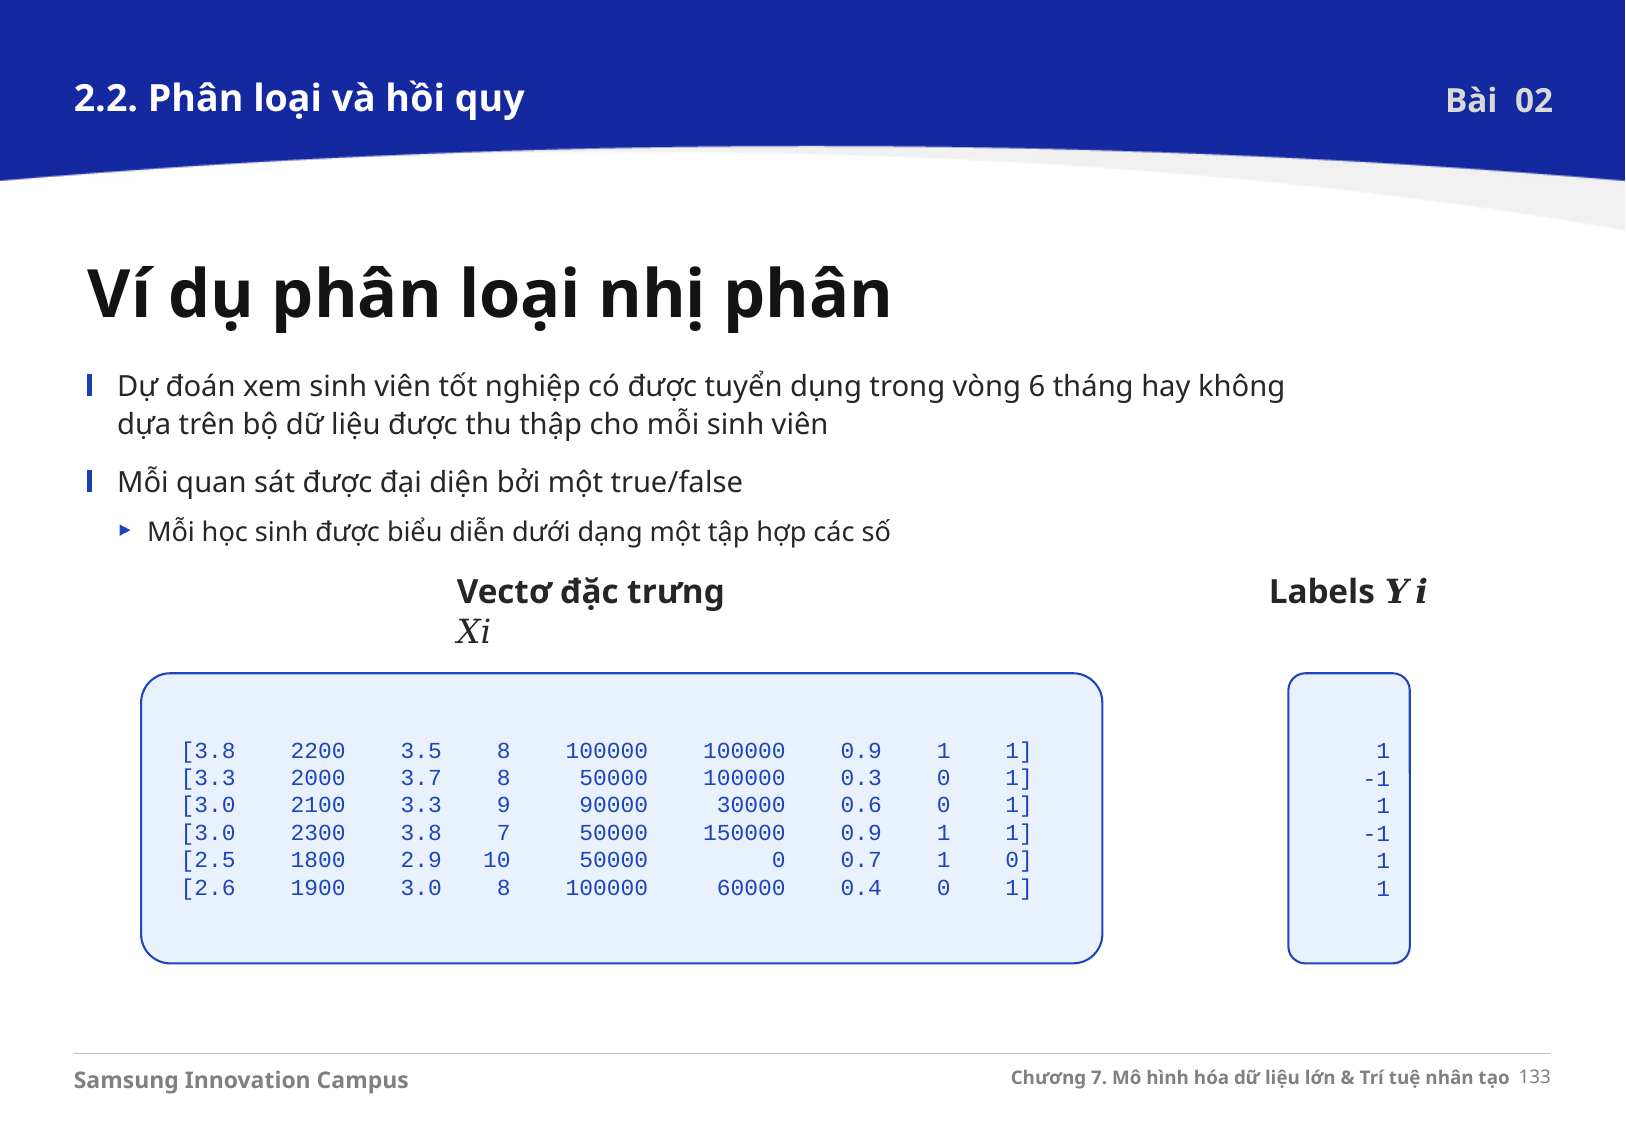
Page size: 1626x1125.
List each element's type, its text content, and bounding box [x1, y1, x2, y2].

list Ví dụ phân loại nhị phân [87, 249, 1531, 331]
list Bài 02 [1423, 79, 1554, 120]
text_box Vectơ đặc trưng 𝑋𝑖 [442, 562, 746, 657]
list Dự đoán xem sinh viên tốt nghiệp có được tuyển dụng trong vòng 6 tháng hay không dựa trên bộ dữ liệu được thu thập cho mỗi sinh viên Mỗi quan sát được đại diện bởi một true/false Mỗi học sinh được biểu diễn dưới dạng một tập hợp các số [87, 365, 1338, 792]
text_box Labels 𝒀𝒊 [1199, 563, 1499, 618]
list 2.2. Phân loại và hồi quy [73, 73, 980, 119]
picture [0, 0, 1625, 1125]
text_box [141, 673, 1410, 964]
